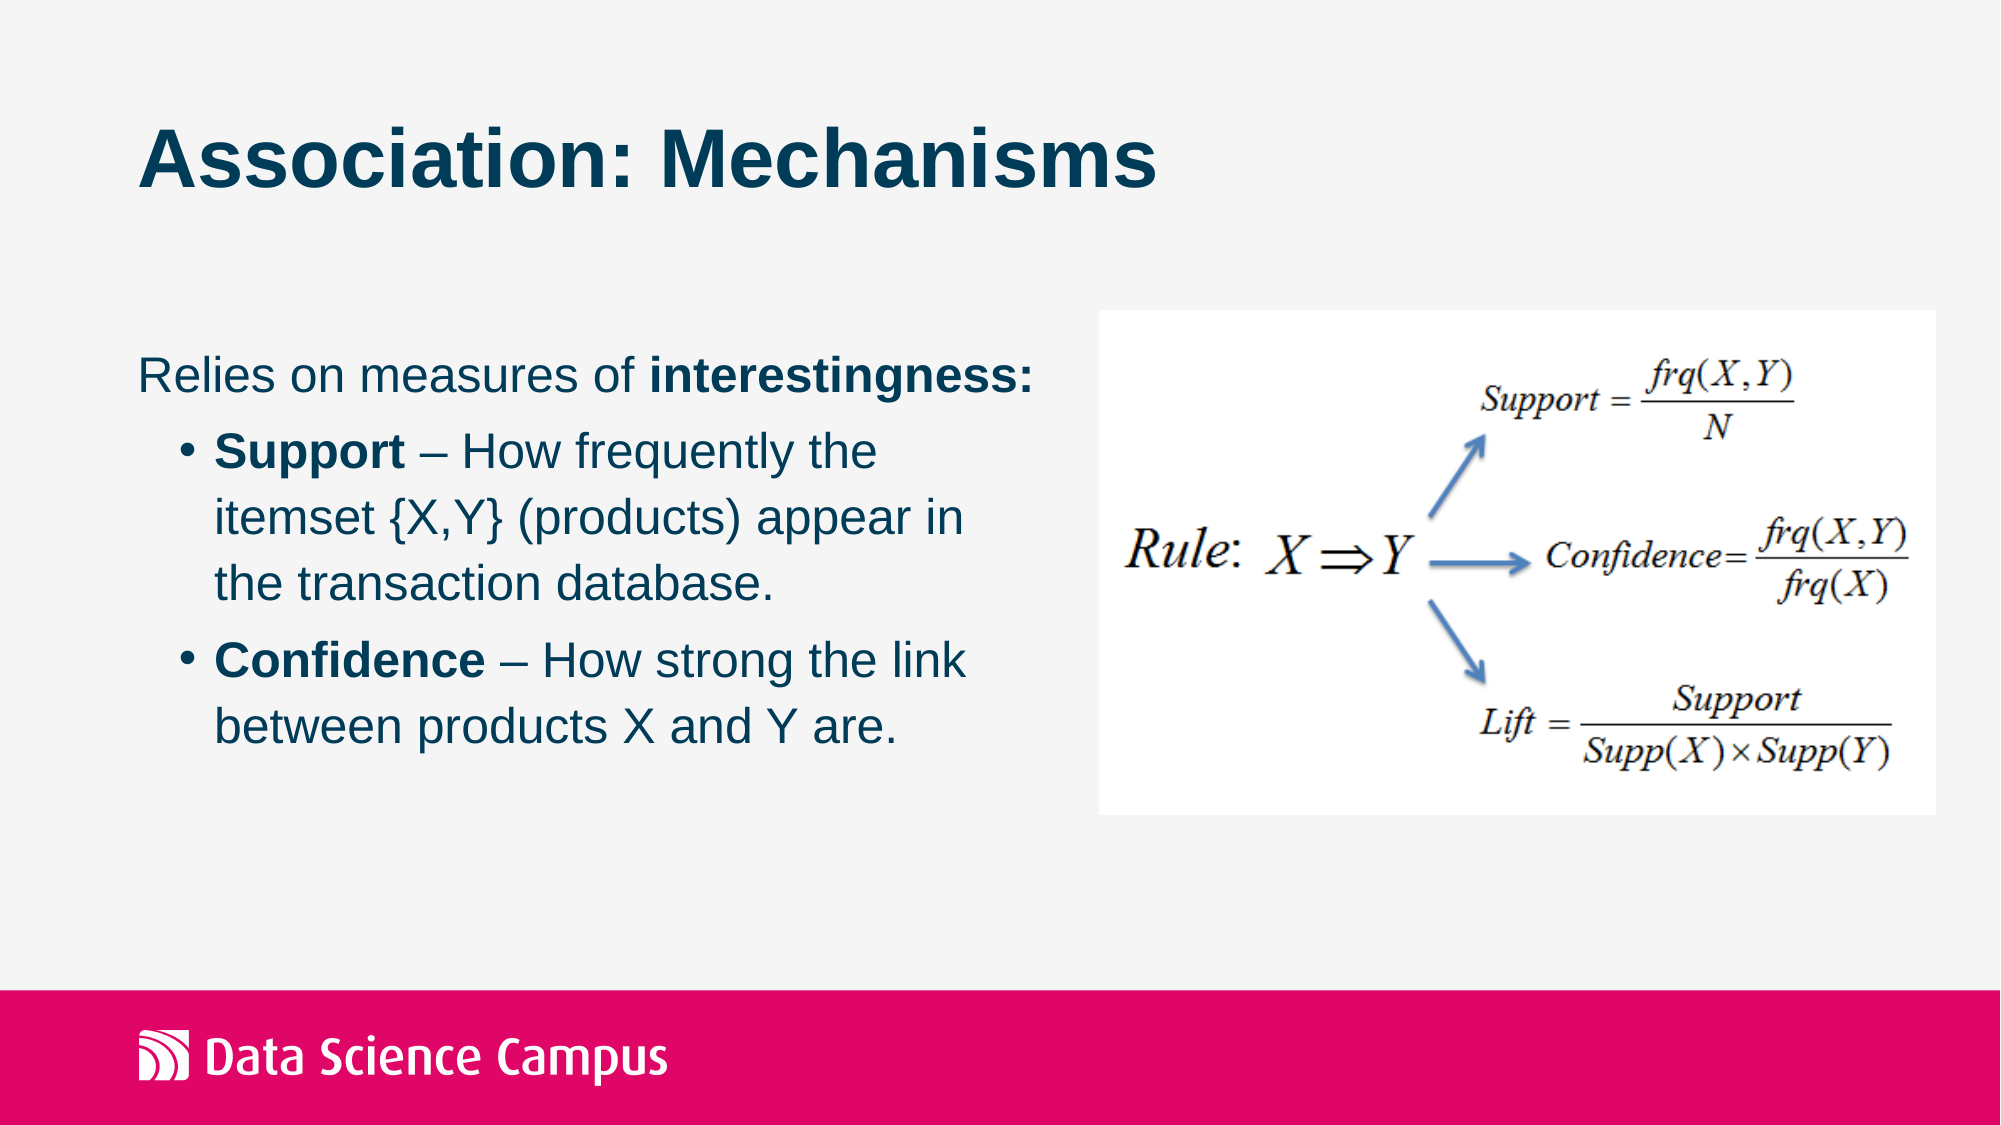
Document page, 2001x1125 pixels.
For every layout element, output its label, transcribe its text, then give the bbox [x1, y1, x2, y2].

picture [139, 1030, 667, 1086]
list Relies on measures of interestingness: Support – How frequently the itemset {X,Y} (products) appear in the transaction database. Confidence – How strong the link between products X and Y are. [137, 336, 1040, 789]
picture [1099, 310, 1936, 815]
title Association: Mechanisms [137, 111, 1180, 207]
